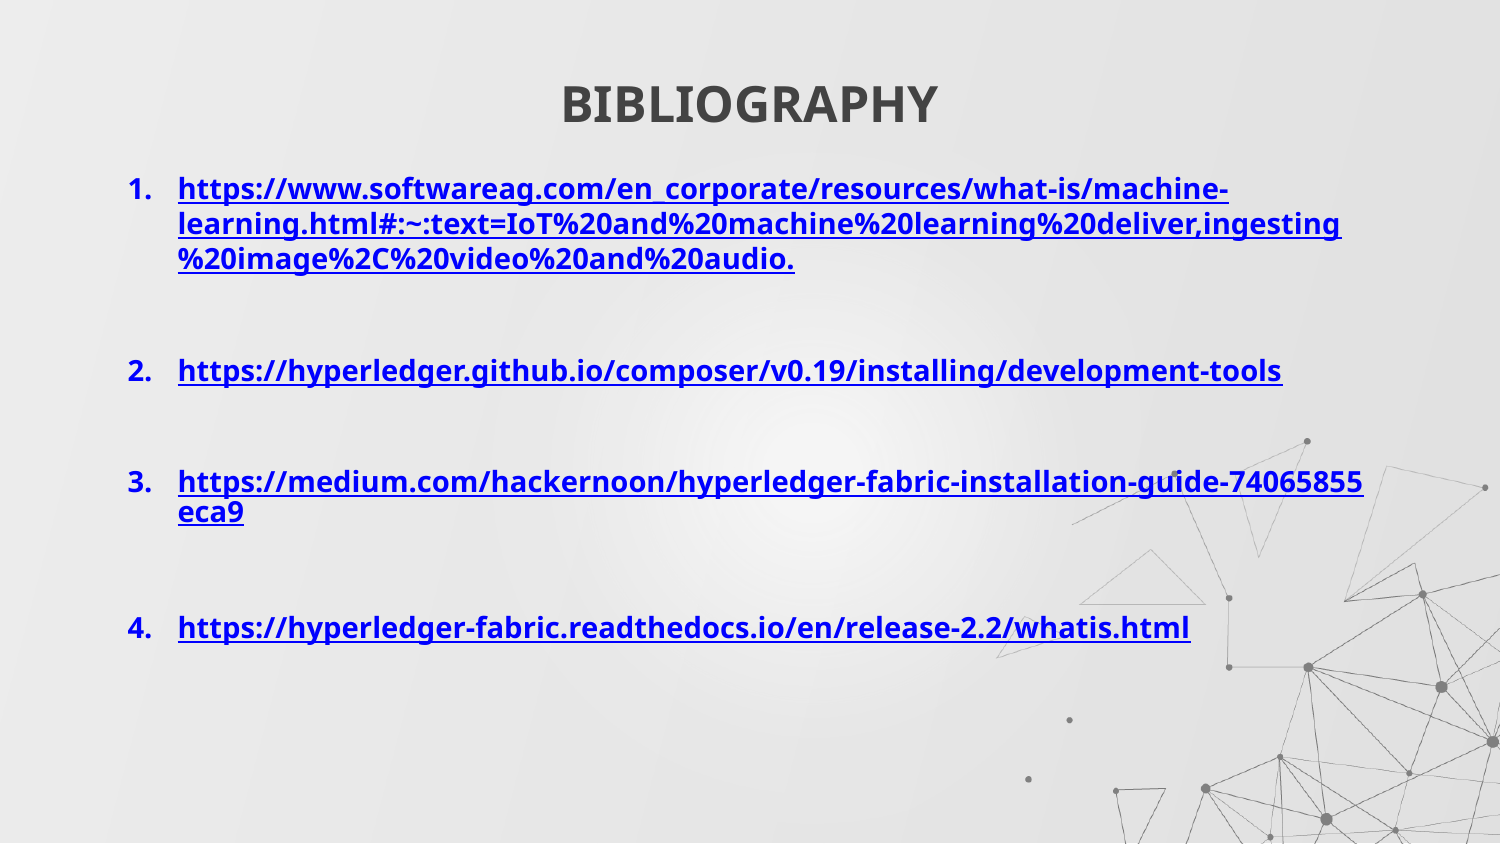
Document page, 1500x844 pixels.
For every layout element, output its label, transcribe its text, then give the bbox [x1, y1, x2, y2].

list https://www.softwareag.com/en_corporate/resources/what-is/machine-learning.html#:~:text=IoT%20and%20machine%20learning%20deliver,ingesting%20image%2C%20video%20and%20audio. https://hyperledger.github.io/composer/v0.19/installing/development-tools https://medium.com/hackernoon/hyperledger-fabric-installation-guide-74065855eca9 https://hyperledger-fabric.readthedocs.io/en/release-2.2/whatis.html [87, 155, 1382, 756]
title BIBLIOGRAPHY [322, 57, 1178, 155]
picture [0, 0, 1500, 844]
